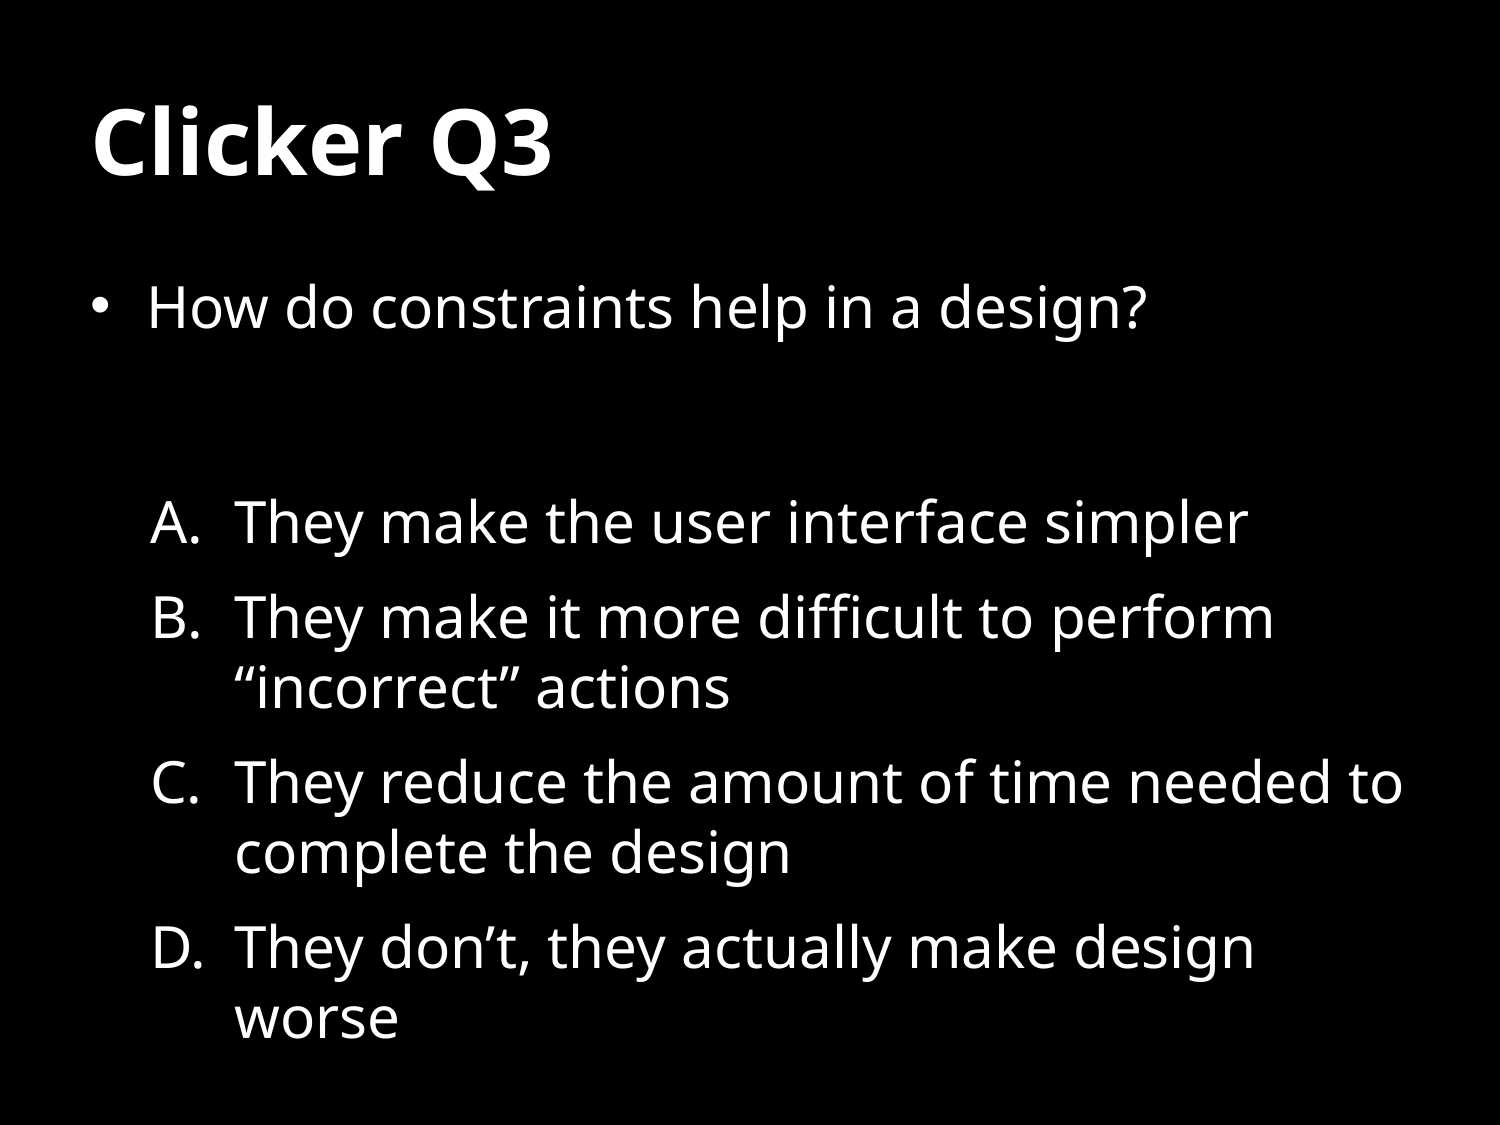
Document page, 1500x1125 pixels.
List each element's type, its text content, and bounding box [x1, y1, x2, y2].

list How do constraints help in a design? They make the user interface simpler They make it more difficult to perform “incorrect” actions They reduce the amount of time needed to complete the design They don’t, they actually make design worse [75, 262, 1425, 1005]
title Clicker Q3 [75, 45, 1425, 233]
